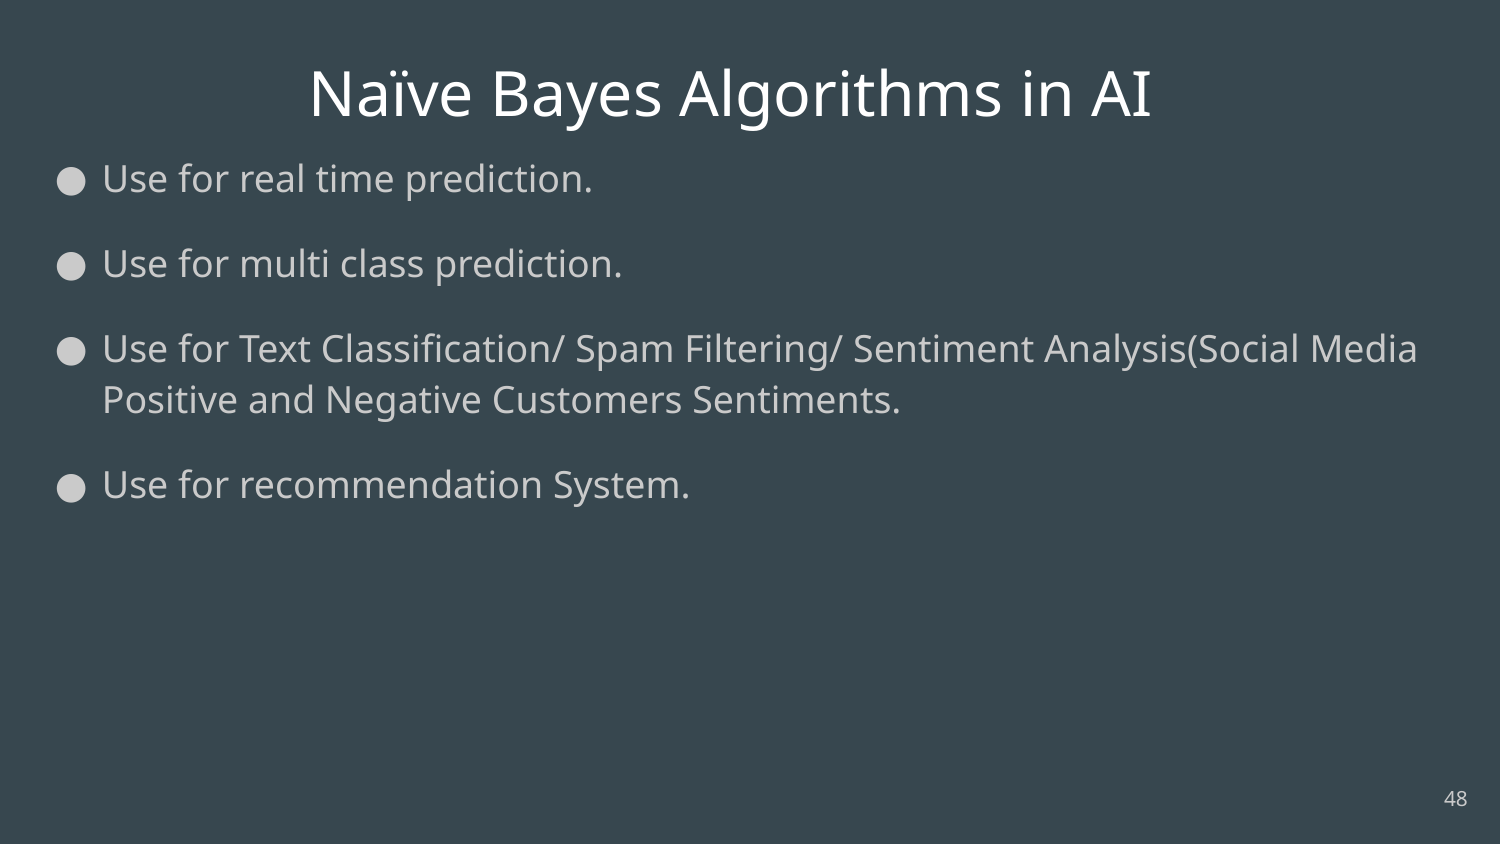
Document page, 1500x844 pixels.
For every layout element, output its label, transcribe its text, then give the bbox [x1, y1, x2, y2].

list Use for real time prediction. Use for multi class prediction. Use for Text Classification/ Spam Filtering/ Sentiment Analysis(Social Media Positive and Negative Customers Sentiments. Use for recommendation System. [40, 132, 1438, 788]
slide_number 48 [1392, 767, 1483, 833]
title Naïve Bayes Algorithms in AI [40, 38, 1438, 132]
